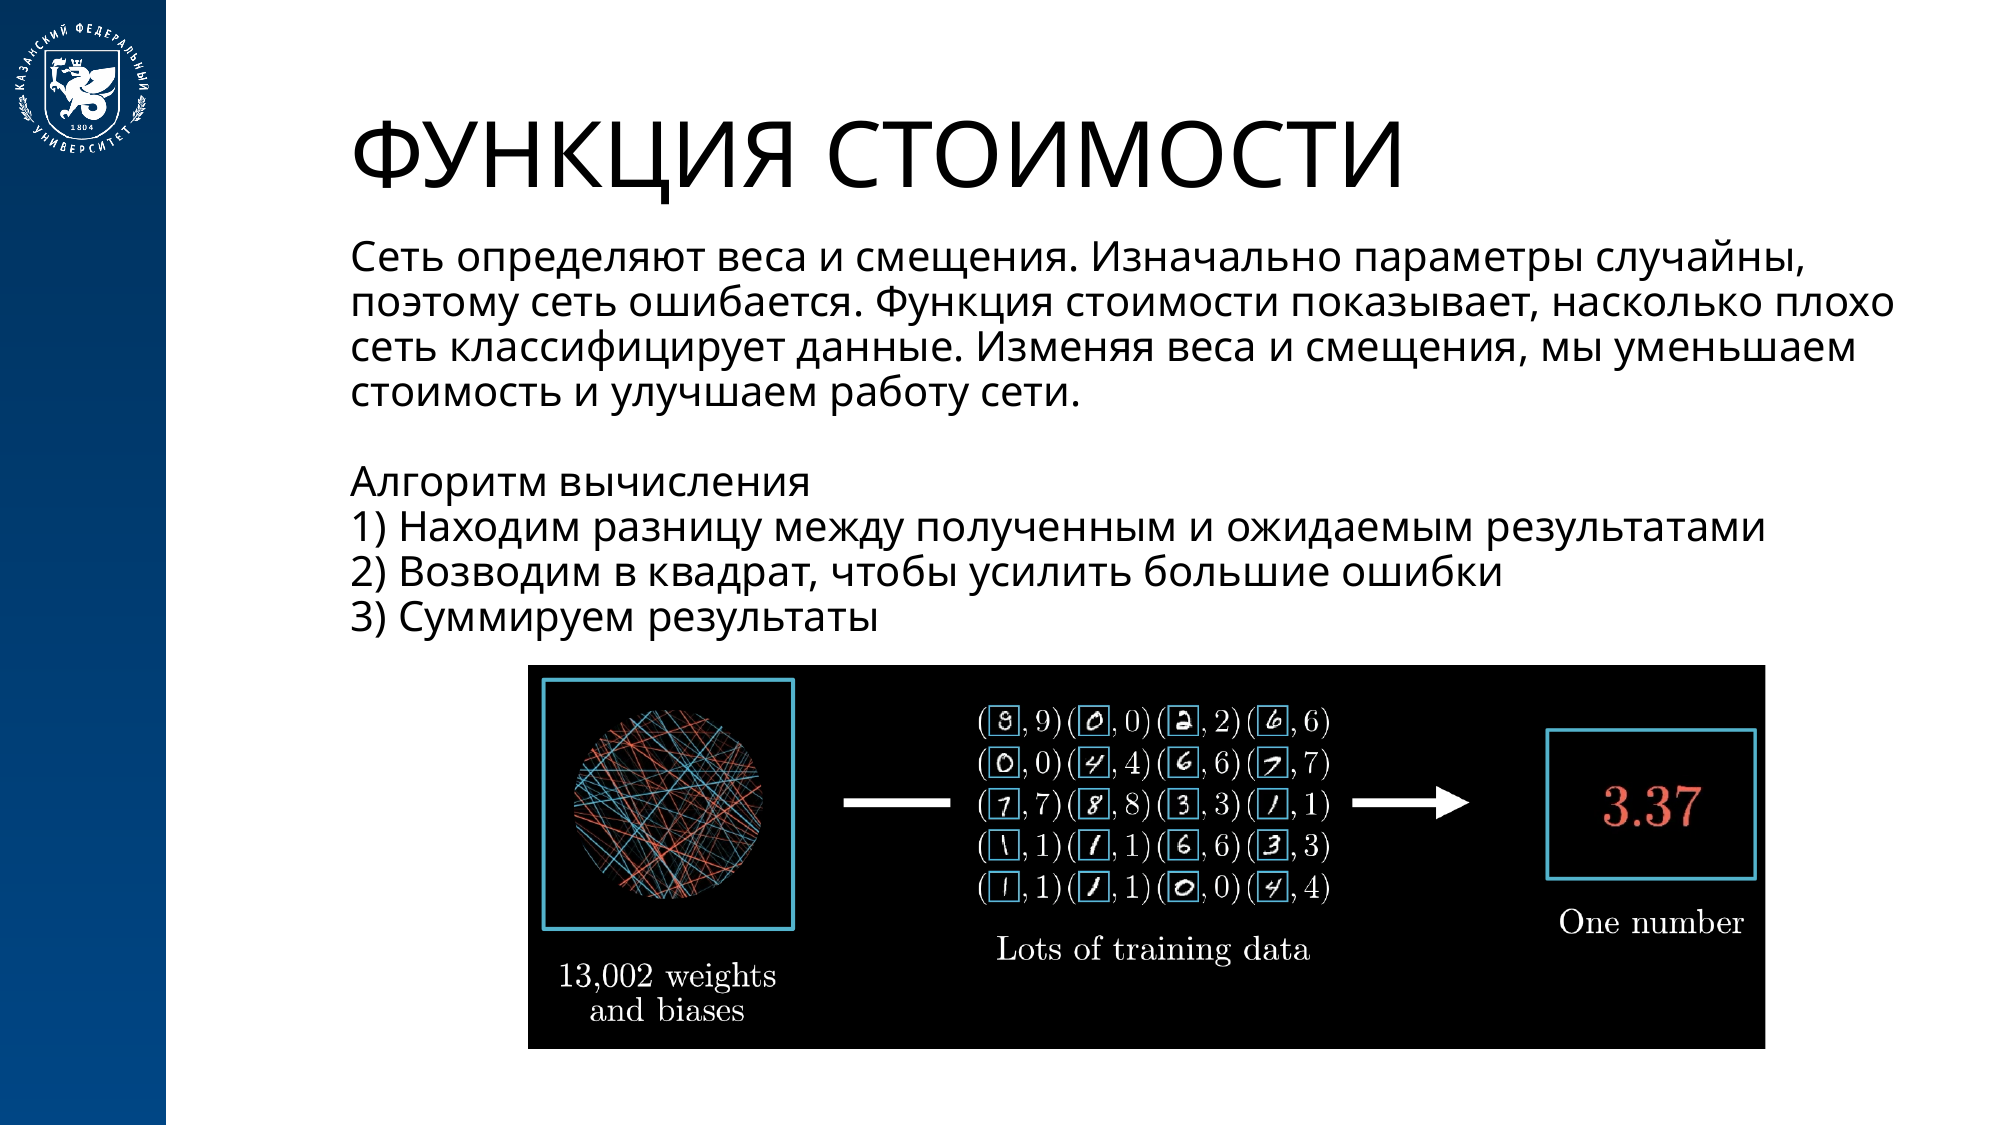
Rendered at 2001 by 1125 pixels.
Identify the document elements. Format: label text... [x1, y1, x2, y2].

text_box ФУНКЦИЯ СТОИМОСТИ [335, 48, 2000, 267]
text_box Сеть определяют веса и смещения. Изначально параметры случайны, поэтому сеть ошибается. Функция стоимости показывает, насколько плохо сеть классифицирует данные. Изменяя веса и смещения, мы уменьшаем стоимость и улучшаем работу сети. Алгоритм вычисления 1) Находим разницу между полученным и ожидаемым результатами 2) Возводим в квадрат, чтобы усилить большие ошибки 3) Суммируем результаты [335, 267, 1958, 611]
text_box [0, 0, 166, 1125]
picture [527, 665, 1766, 1049]
